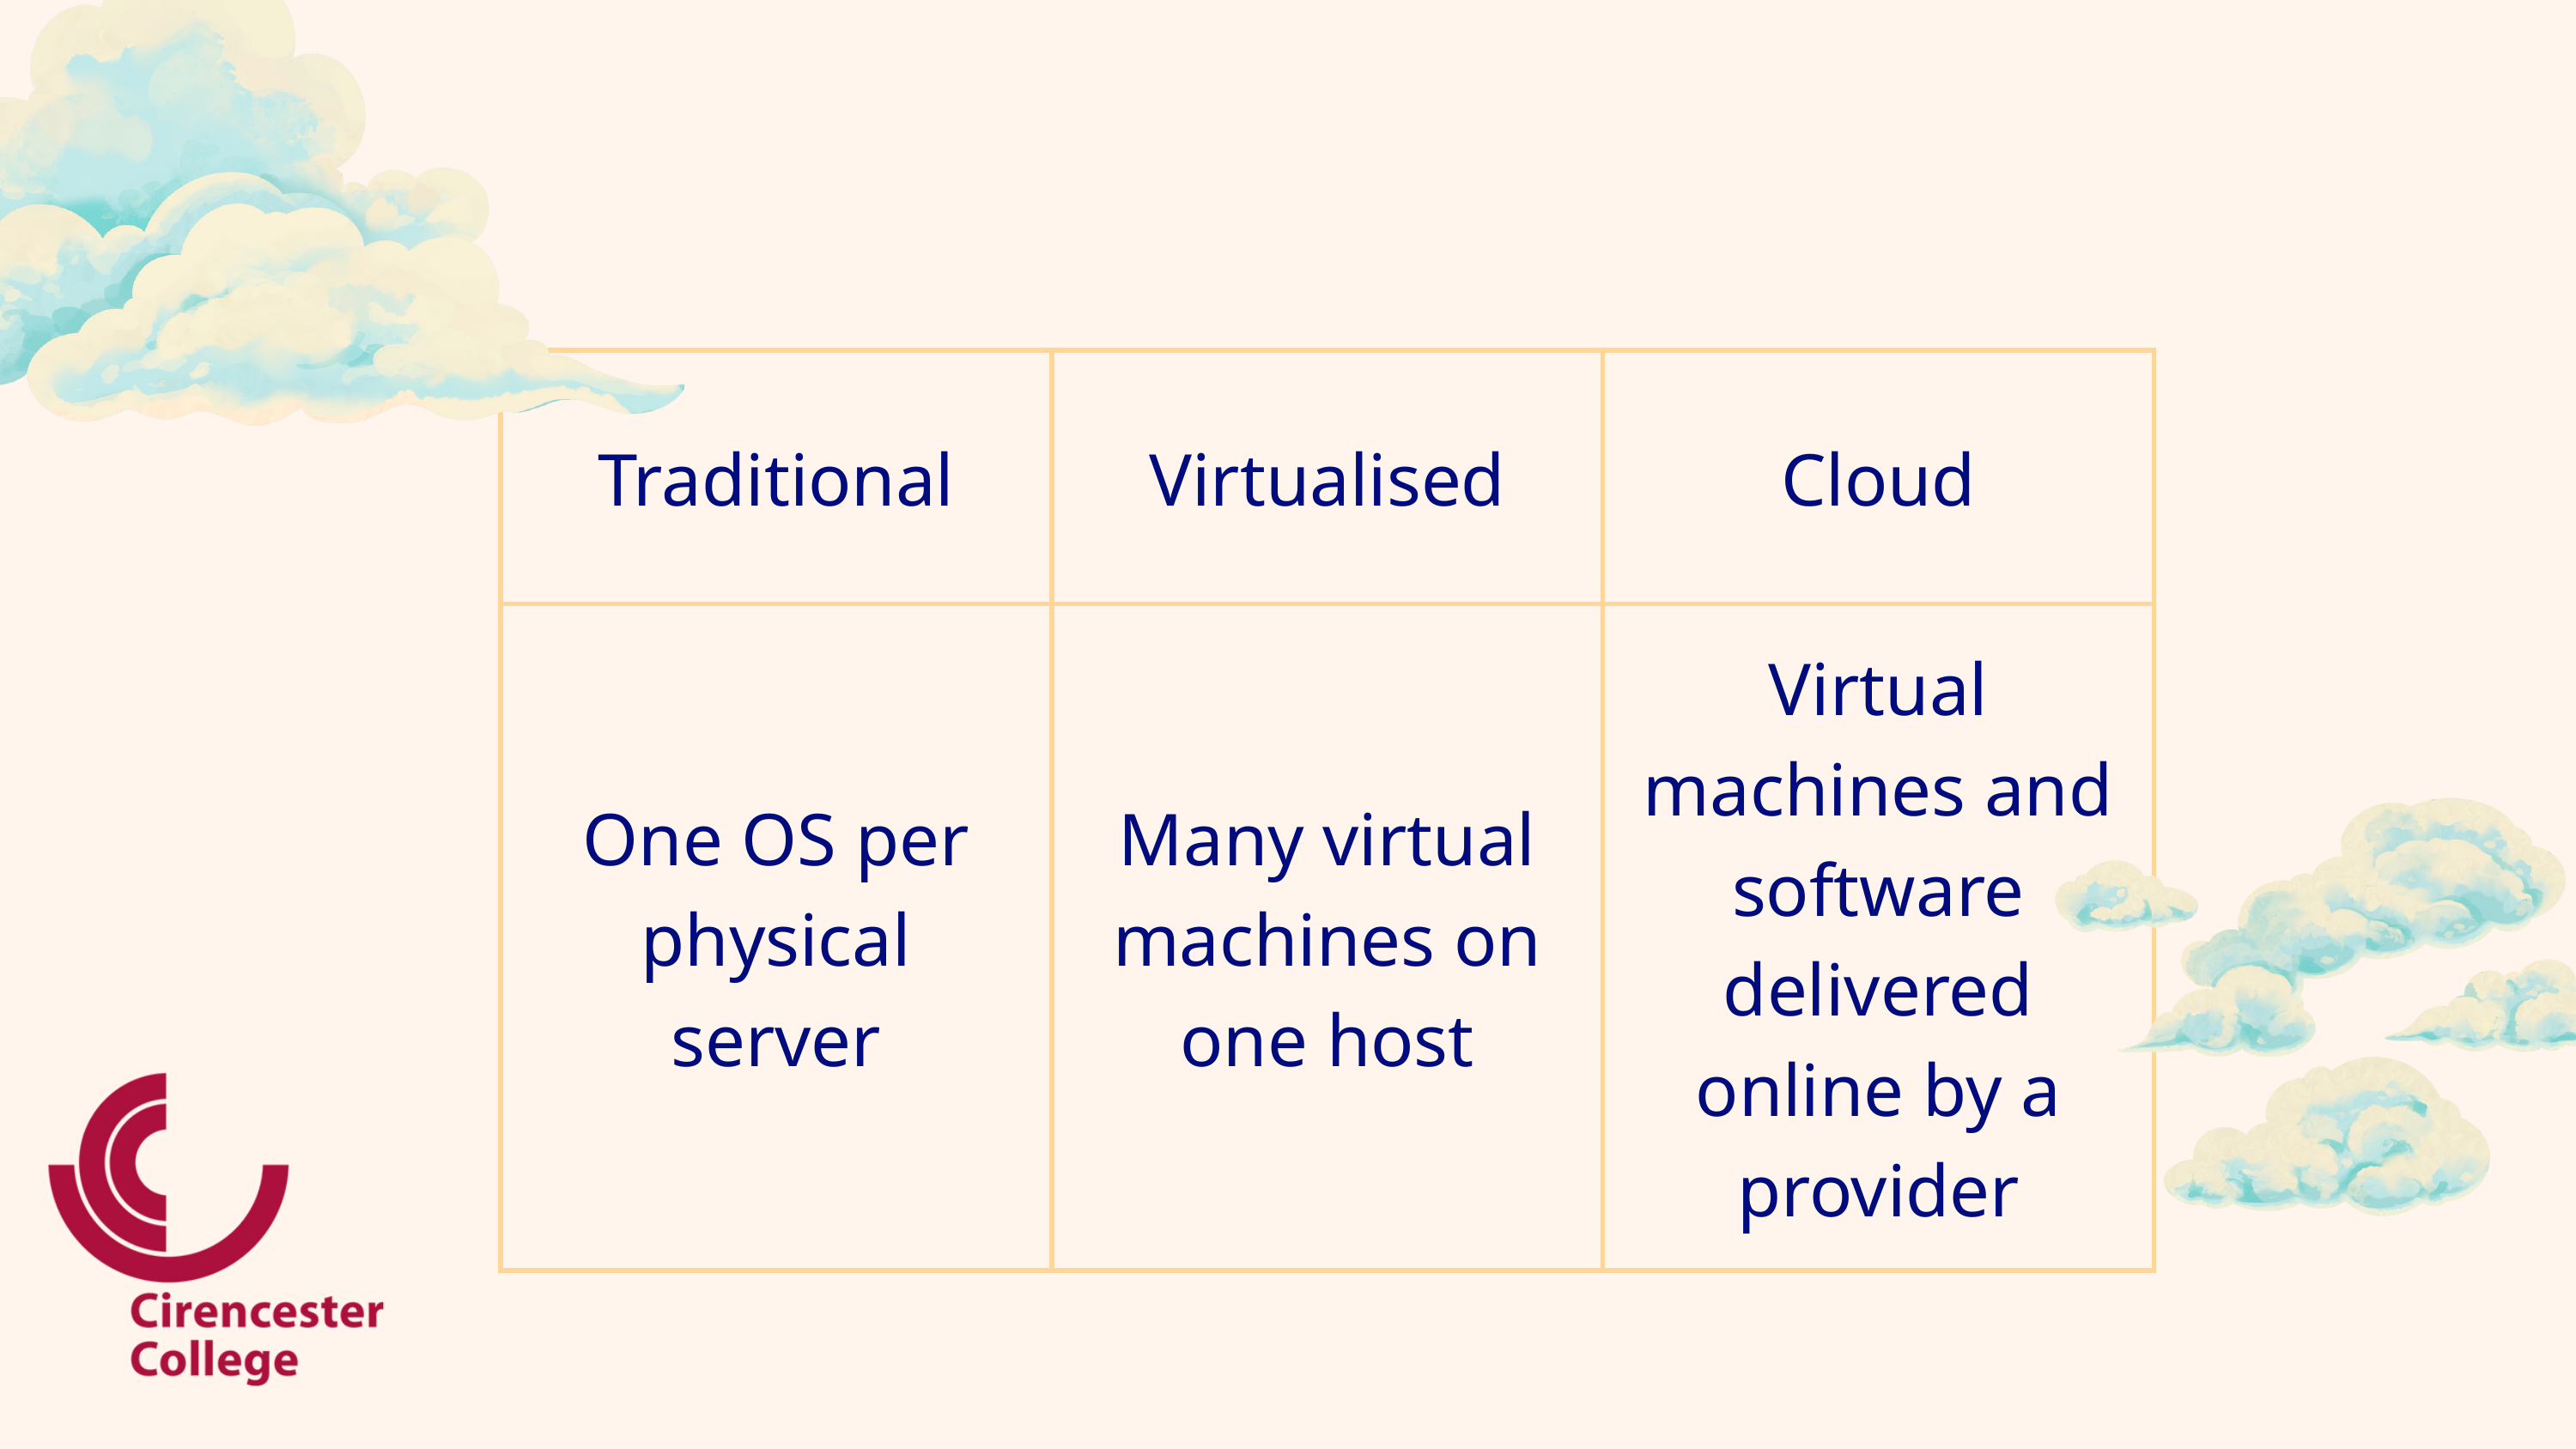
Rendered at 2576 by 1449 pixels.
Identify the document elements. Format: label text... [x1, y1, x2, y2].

table_cell Many virtual machines on one host [1054, 606, 1601, 1268]
table_header Virtualised [1054, 353, 1601, 602]
table_header Cloud [1605, 353, 2152, 602]
text_box [34, 1049, 398, 1413]
text_box [0, 0, 685, 426]
table_cell One OS per physical server [503, 606, 1049, 1268]
table_header Traditional [503, 353, 1049, 602]
text_box [2055, 797, 2576, 1216]
table_cell Virtual machines and software delivered online by a provider [1605, 606, 2152, 1268]
